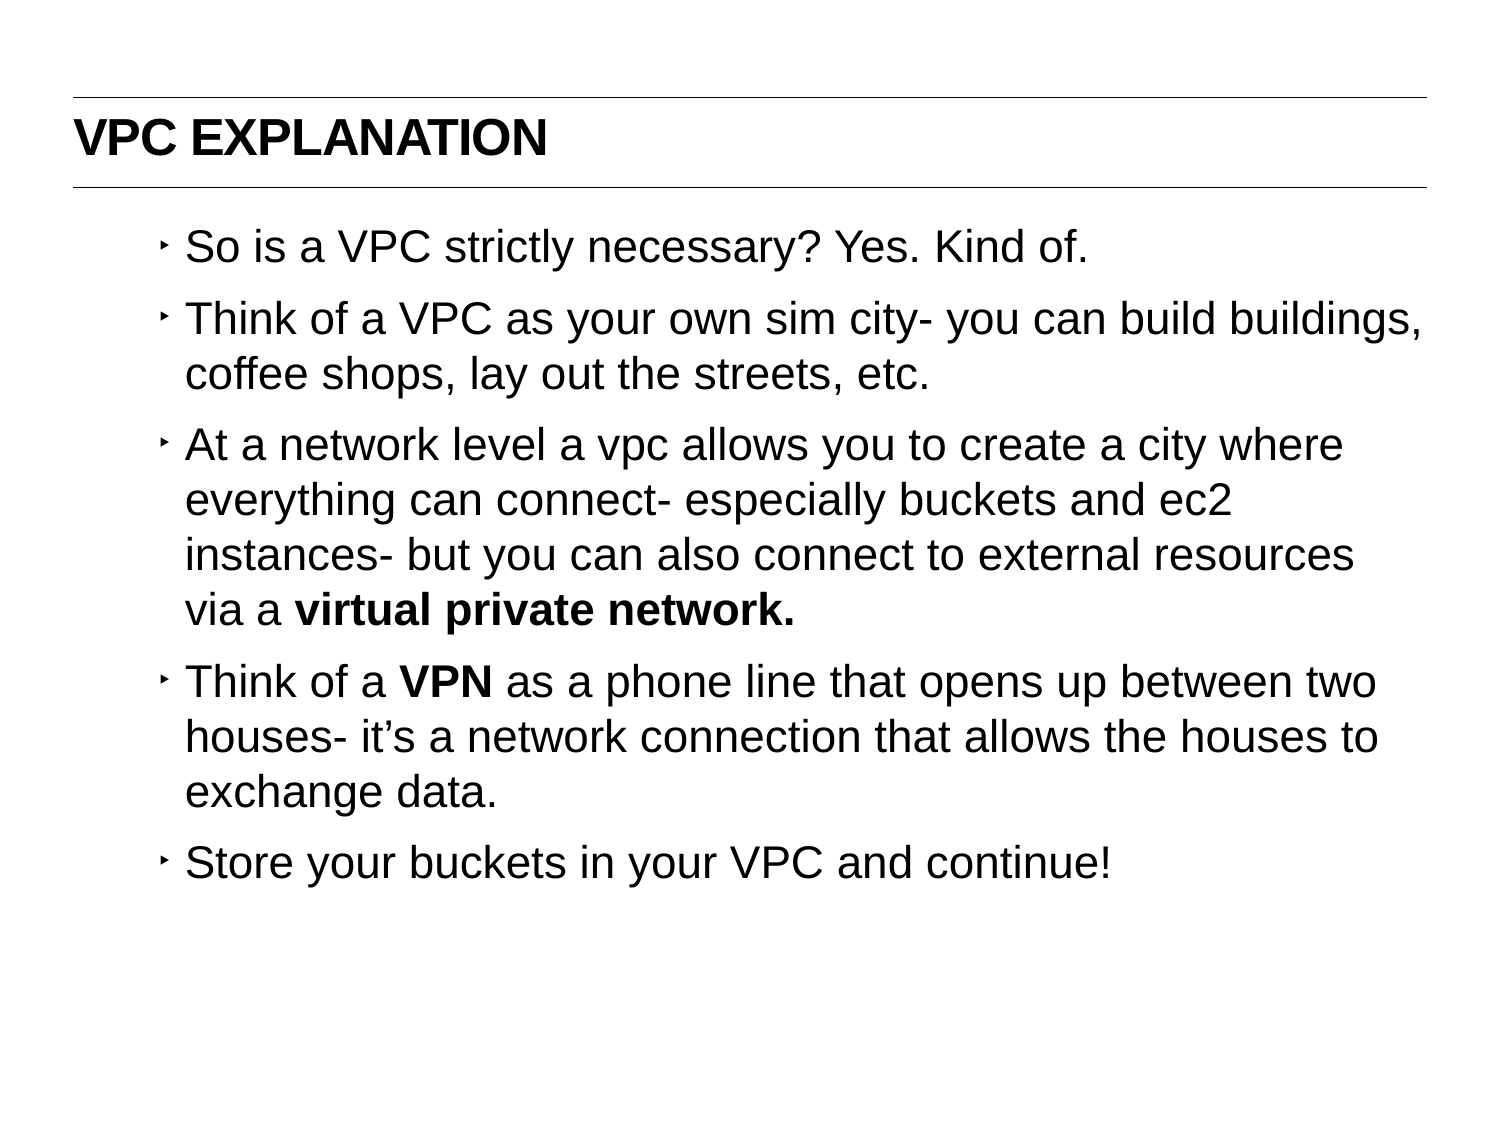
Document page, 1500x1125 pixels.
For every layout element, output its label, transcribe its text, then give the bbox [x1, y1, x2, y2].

list VPC explanation [72, 112, 1174, 181]
list So is a VPC strictly necessary? Yes. Kind of. Think of a VPC as your own sim city- you can build buildings, coffee shops, lay out the streets, etc. At a network level a vpc allows you to create a city where everything can connect- especially buckets and ec2 instances- but you can also connect to external resources via a virtual private network. Think of a VPN as a phone line that opens up between two houses- it’s a network connection that allows the houses to exchange data. Store your buckets in your VPC and continue! [72, 216, 1428, 805]
